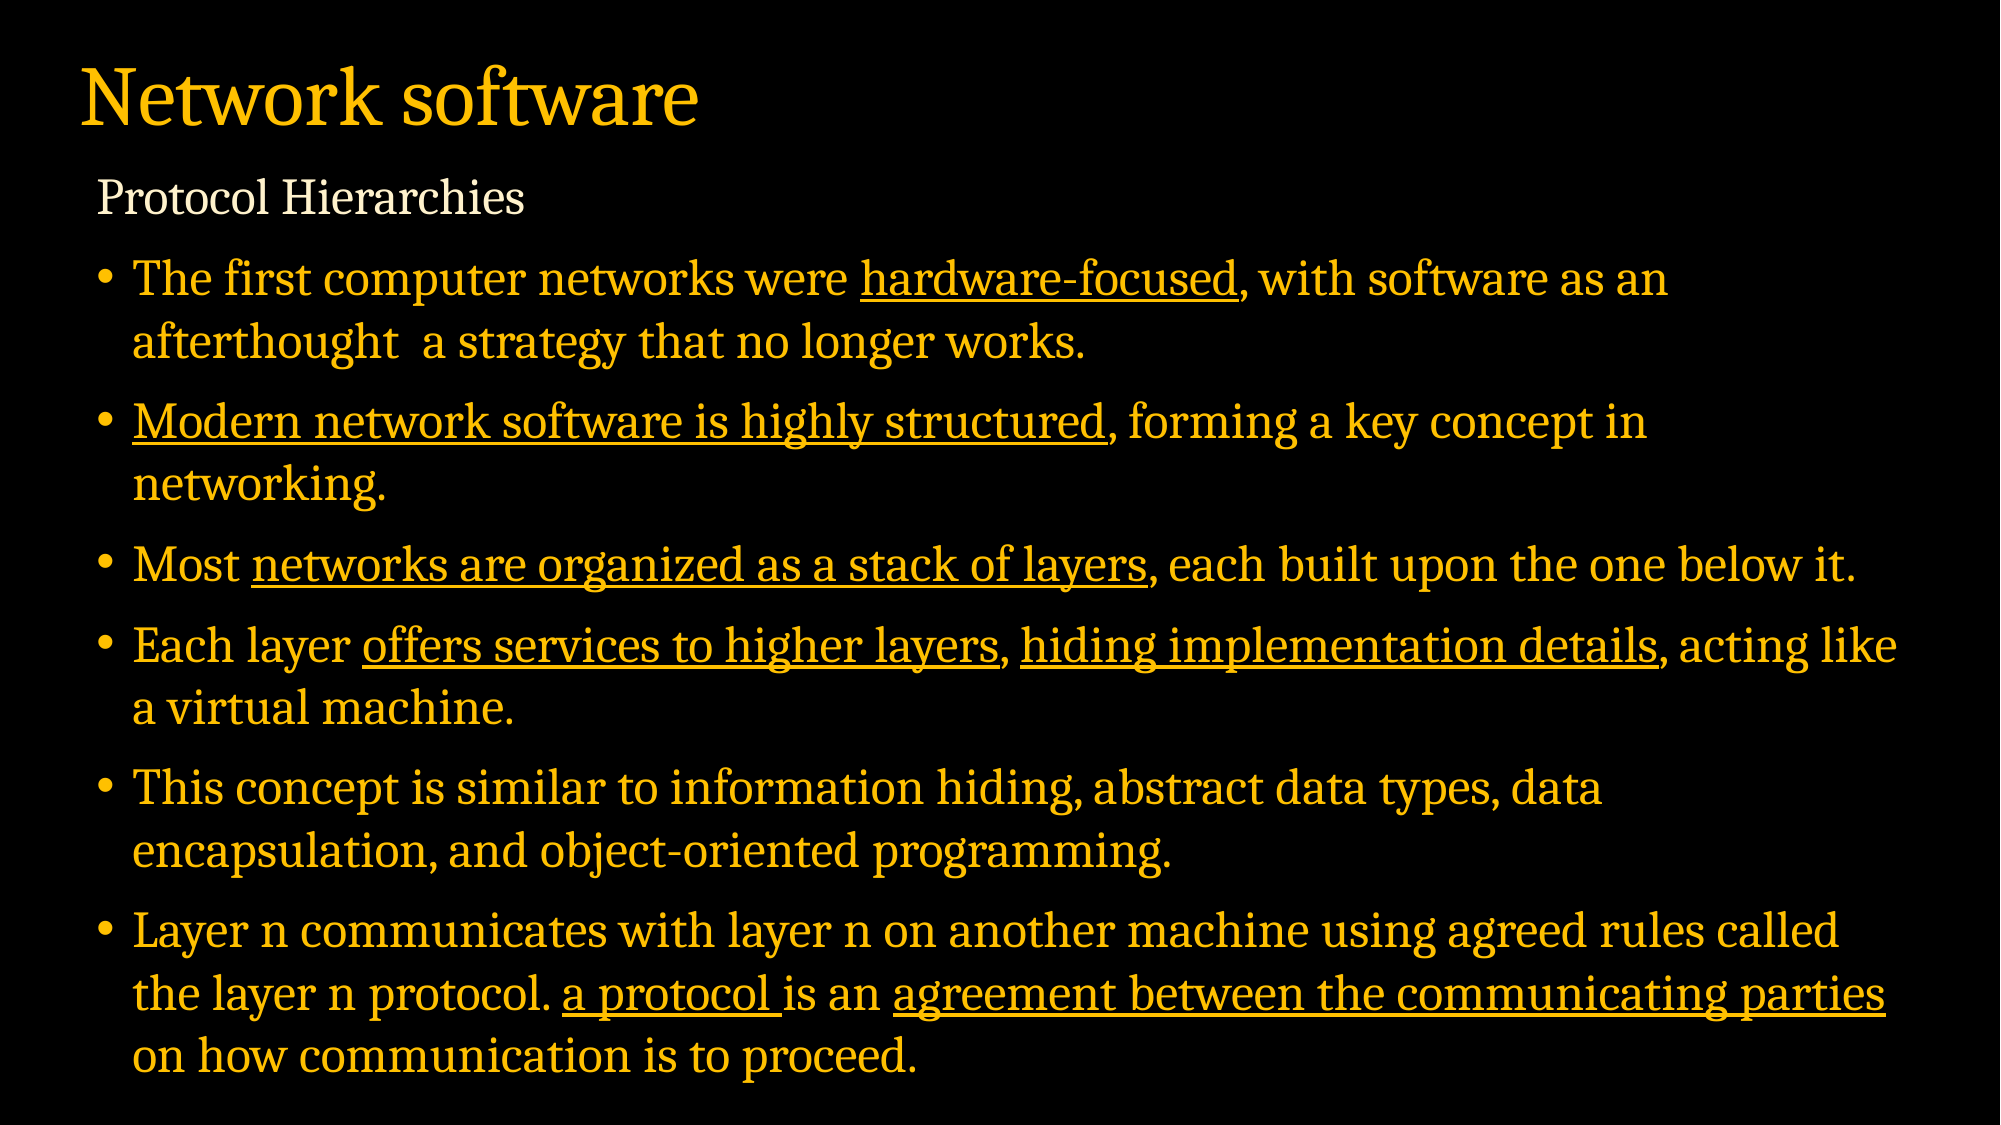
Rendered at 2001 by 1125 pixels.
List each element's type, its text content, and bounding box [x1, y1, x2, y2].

title Network software [64, 43, 1708, 152]
list Protocol Hierarchies The first computer networks were hardware-focused, with software as an afterthought a strategy that no longer works. Modern network software is highly structured, forming a key concept in networking. Most networks are organized as a stack of layers, each built upon the one below it. Each layer offers services to higher layers, hiding implementation details, acting like a virtual machine. This concept is similar to information hiding, abstract data types, data encapsulation, and object-oriented programming. Layer n communicates with layer n on another machine using agreed rules called the layer n protocol. a protocol is an agreement between the communicating parties on how communication is to proceed. [81, 162, 1920, 1099]
